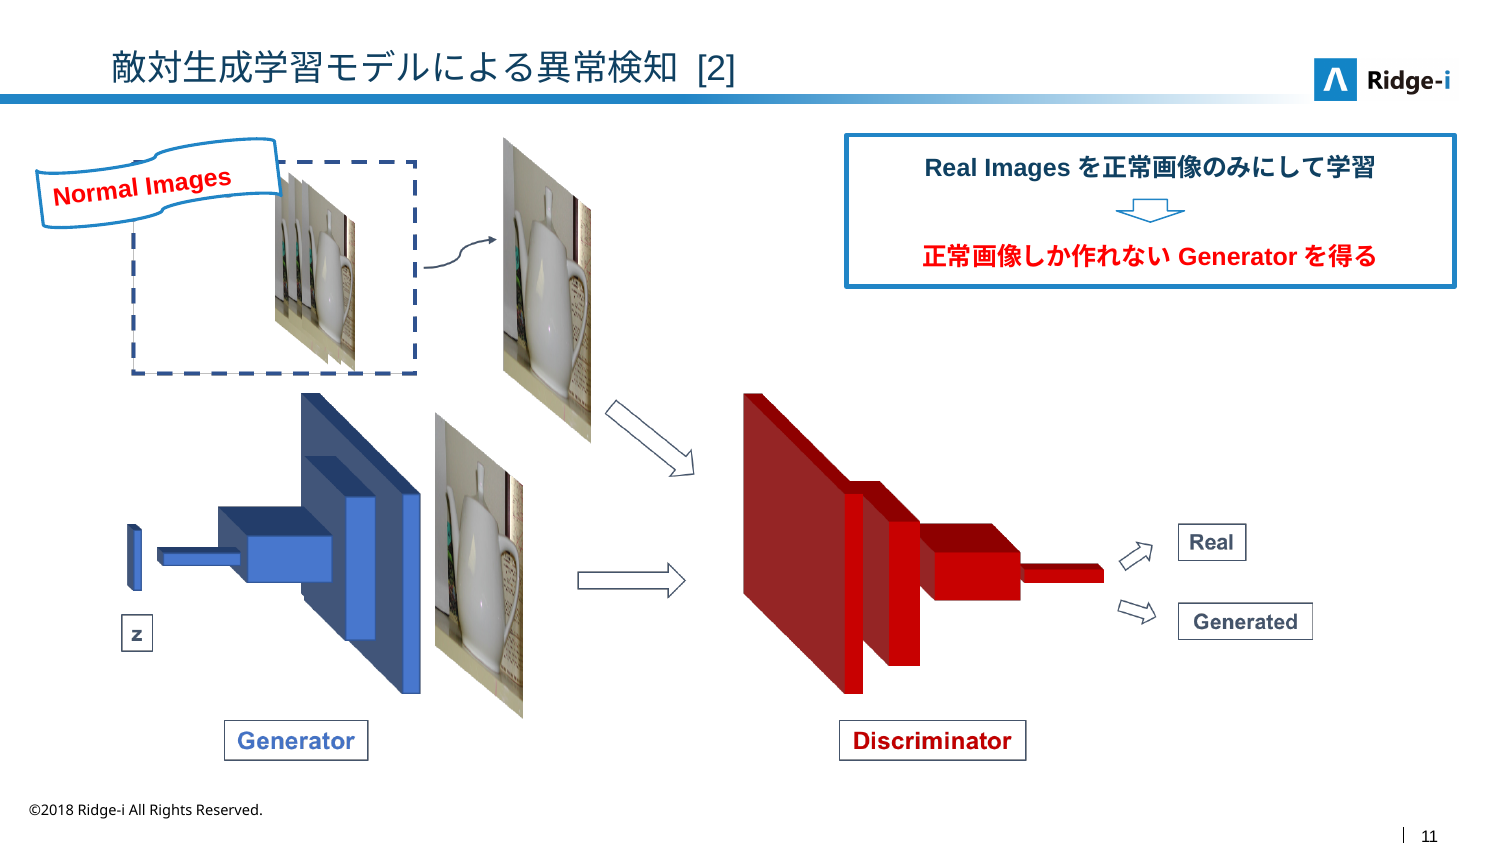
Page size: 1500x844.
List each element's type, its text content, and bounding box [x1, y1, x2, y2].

picture [116, 134, 1313, 769]
picture [1314, 58, 1459, 101]
title 敵対生成学習モデルによる異常検知 [2] [111, 14, 1296, 89]
text_box Normal Images [36, 168, 111, 228]
text_box Real Imagesを正常画像のみにして学習 正常画像しか作れないGeneratorを得る [1313, 135, 1455, 287]
